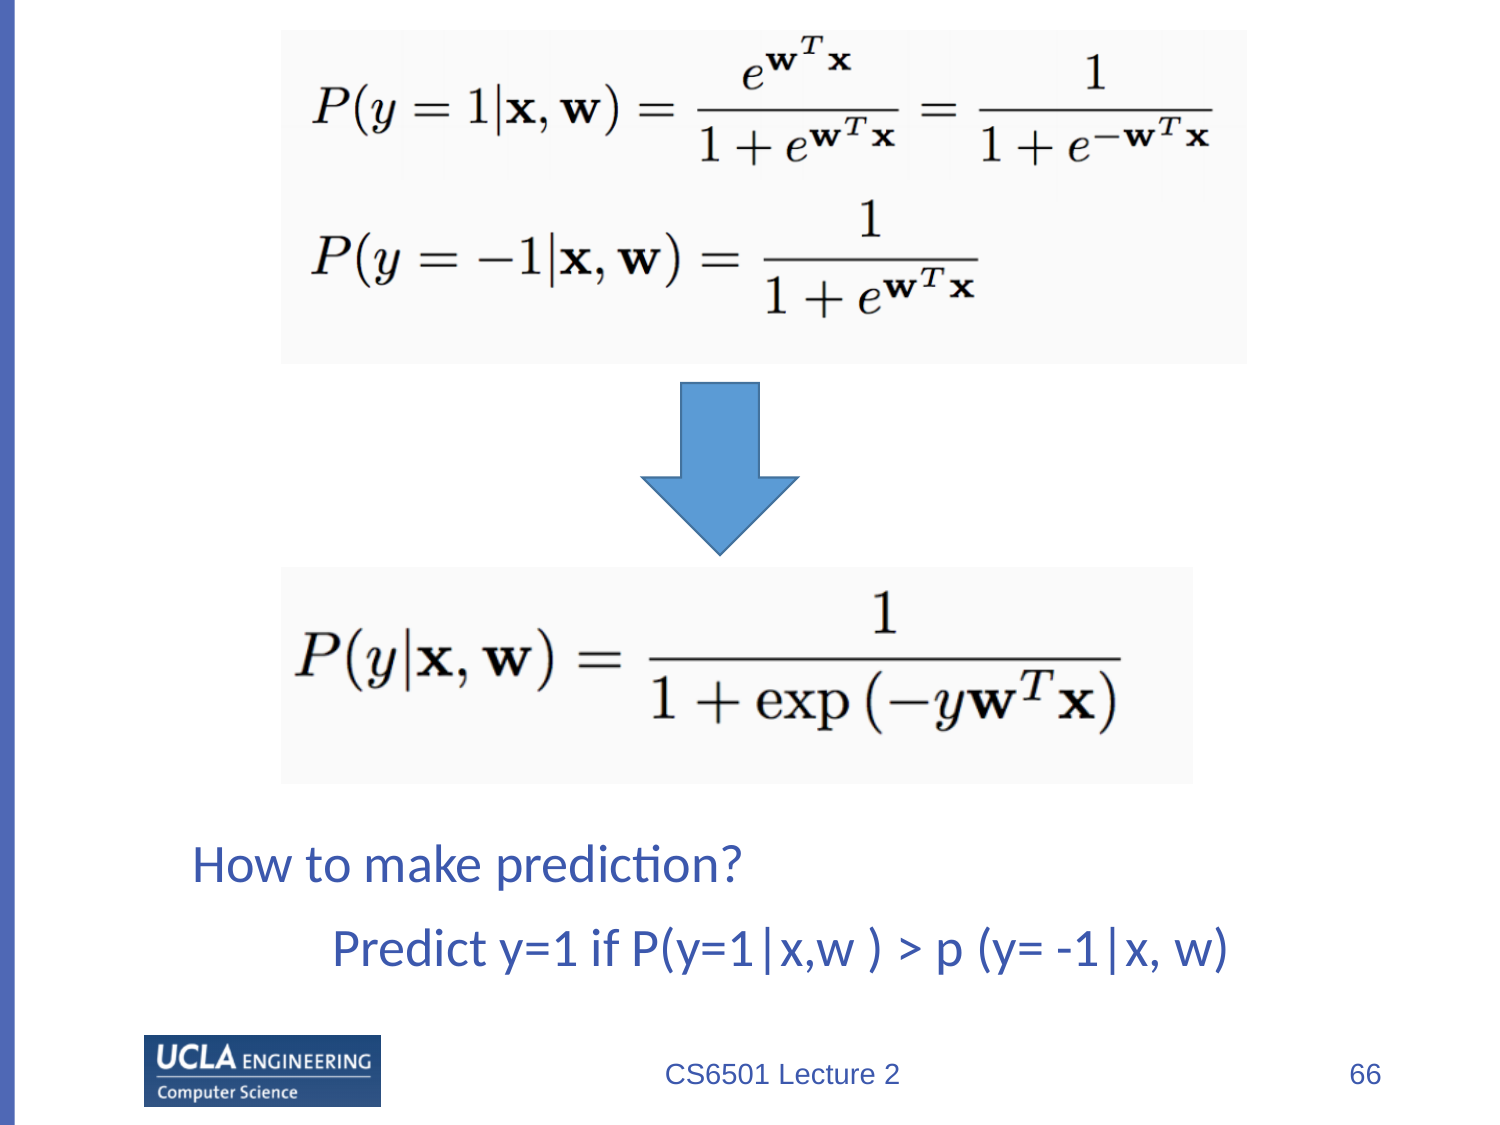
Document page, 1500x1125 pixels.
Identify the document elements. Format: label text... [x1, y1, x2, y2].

slide_number 66 [1177, 1042, 1397, 1103]
text_box Predict y=1 if P(y=1|x,w ) > p (y= -1|x, w) [317, 905, 1247, 986]
picture [281, 30, 1247, 364]
text_box [639, 381, 801, 557]
footer CS6501 Lecture 2 [496, 1042, 1069, 1103]
picture [281, 567, 1193, 784]
text_box How to make prediction? [177, 821, 761, 901]
picture [144, 1035, 381, 1107]
